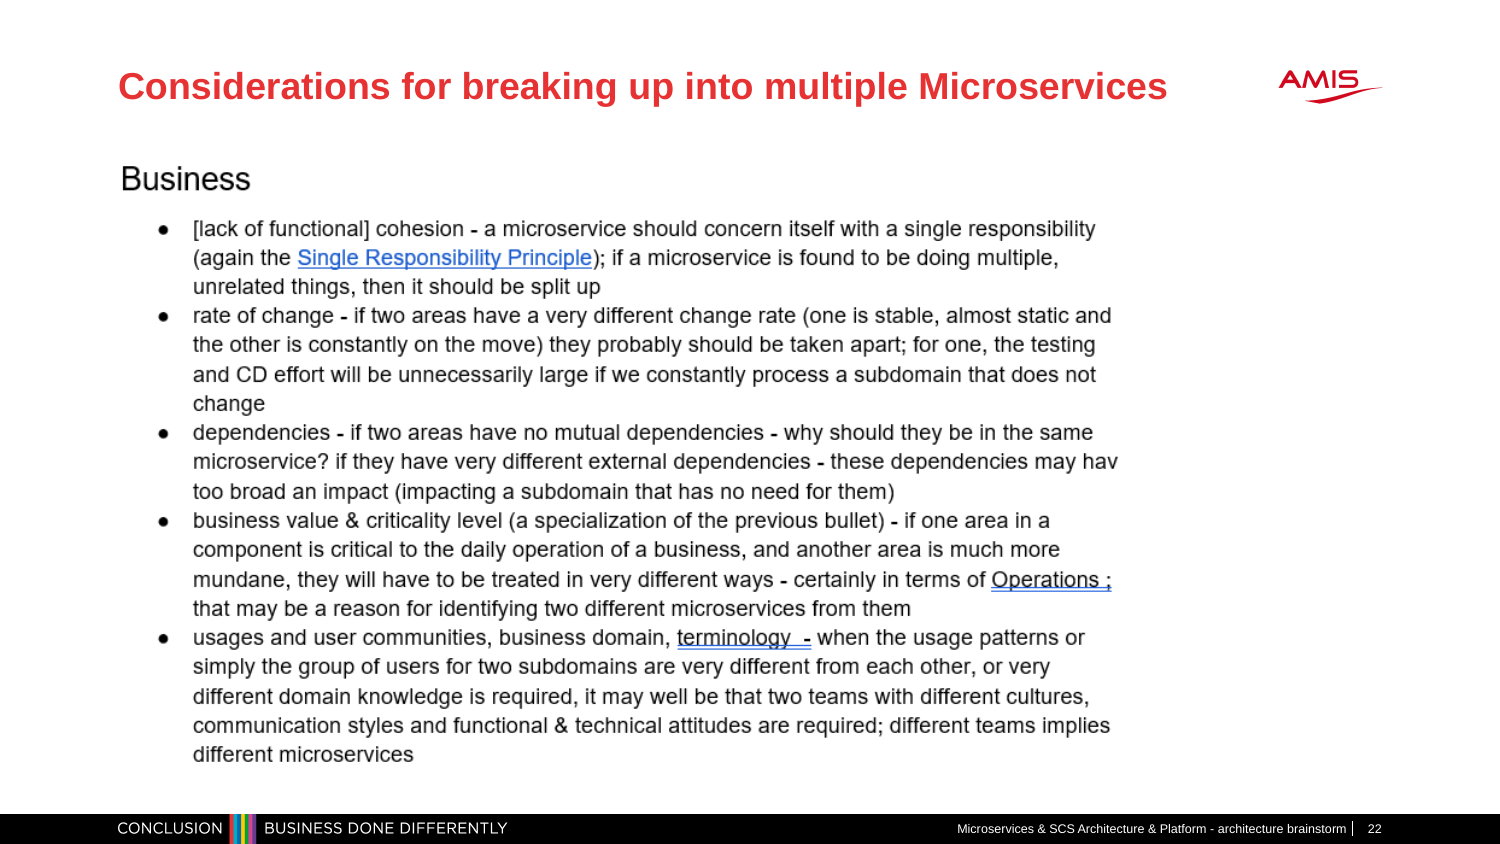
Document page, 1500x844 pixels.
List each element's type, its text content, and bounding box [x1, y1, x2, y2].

title Considerations for breaking up into multiple Microservices [118, 47, 1205, 130]
slide_number 22 [1358, 820, 1382, 839]
picture [0, 814, 236, 844]
picture [1205, 58, 1388, 106]
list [105, 153, 1119, 774]
picture [239, 814, 1500, 844]
footer Microservices & SCS Architecture & Platform - architecture brainstorm [814, 820, 1347, 839]
